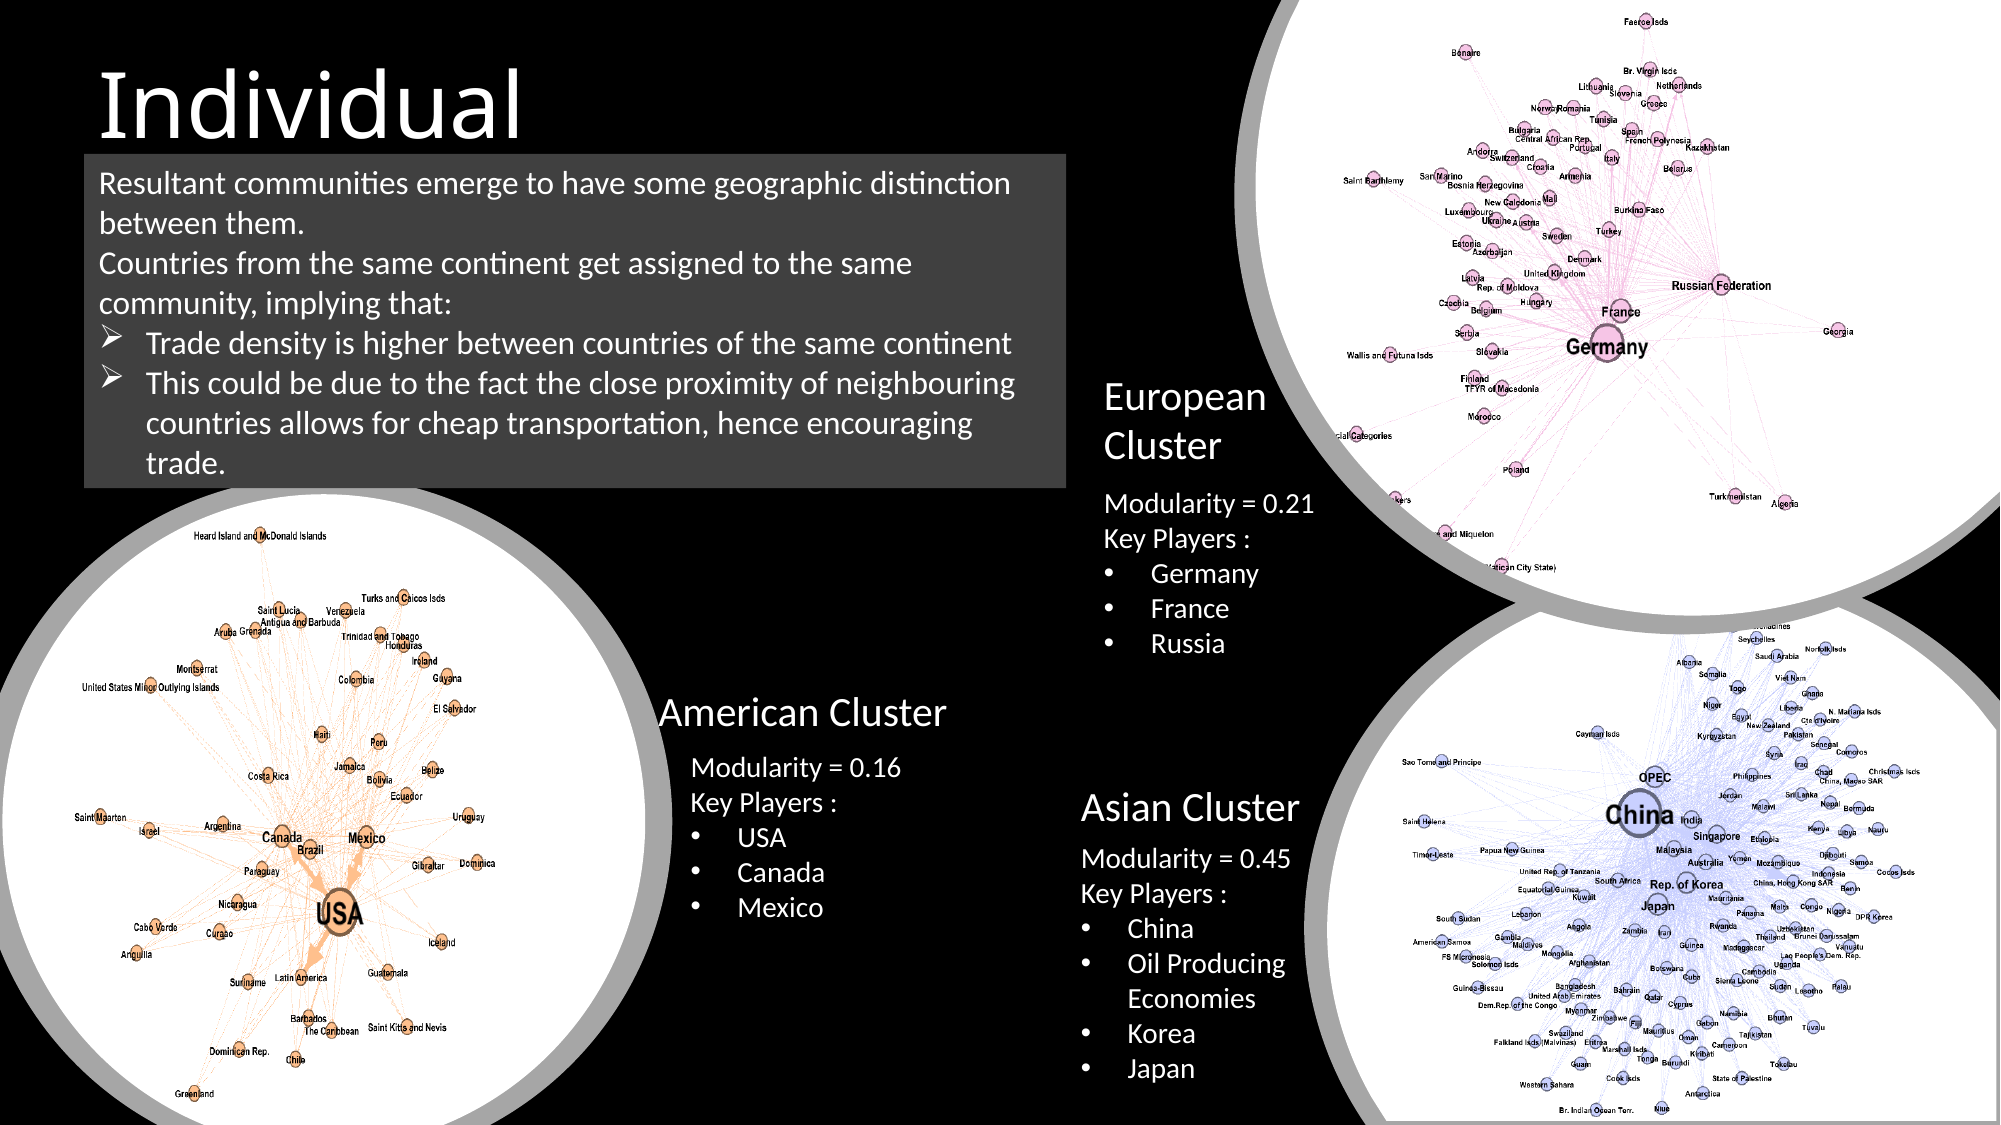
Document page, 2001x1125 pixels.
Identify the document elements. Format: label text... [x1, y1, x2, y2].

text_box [0, 475, 673, 1125]
text_box Individual Communities [84, 51, 1017, 153]
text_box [1234, 0, 2000, 635]
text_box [1066, 772, 1392, 1096]
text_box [1089, 360, 1351, 670]
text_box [1304, 635, 2000, 1125]
text_box Resultant communities emerge to have some geographic distinction between them. Countries from the same continent get assigned to the same community, implying that: Trade density is higher between countries of the same continent This could be due to the fact the close proximity of neighbouring countries allows for cheap transportation, hence encouraging trade. [84, 153, 1067, 489]
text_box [643, 677, 989, 933]
